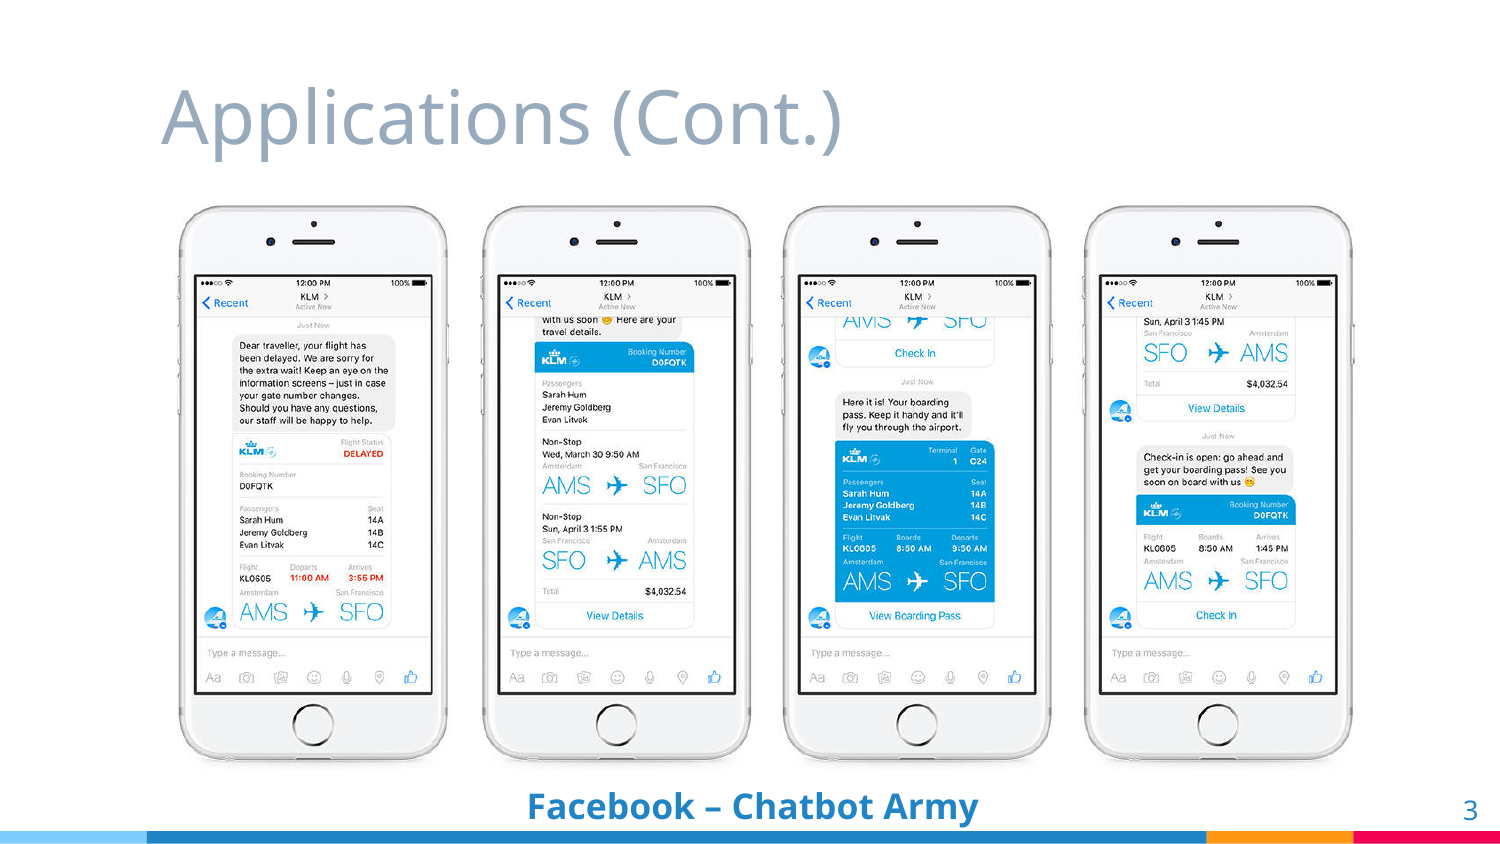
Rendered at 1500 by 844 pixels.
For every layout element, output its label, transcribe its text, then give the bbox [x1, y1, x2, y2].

picture [146, 174, 1389, 794]
list Facebook – Chatbot Army [502, 802, 1004, 842]
slide_number ‹#› [1403, 779, 1494, 844]
title Applications (Cont.) [146, 33, 1207, 173]
